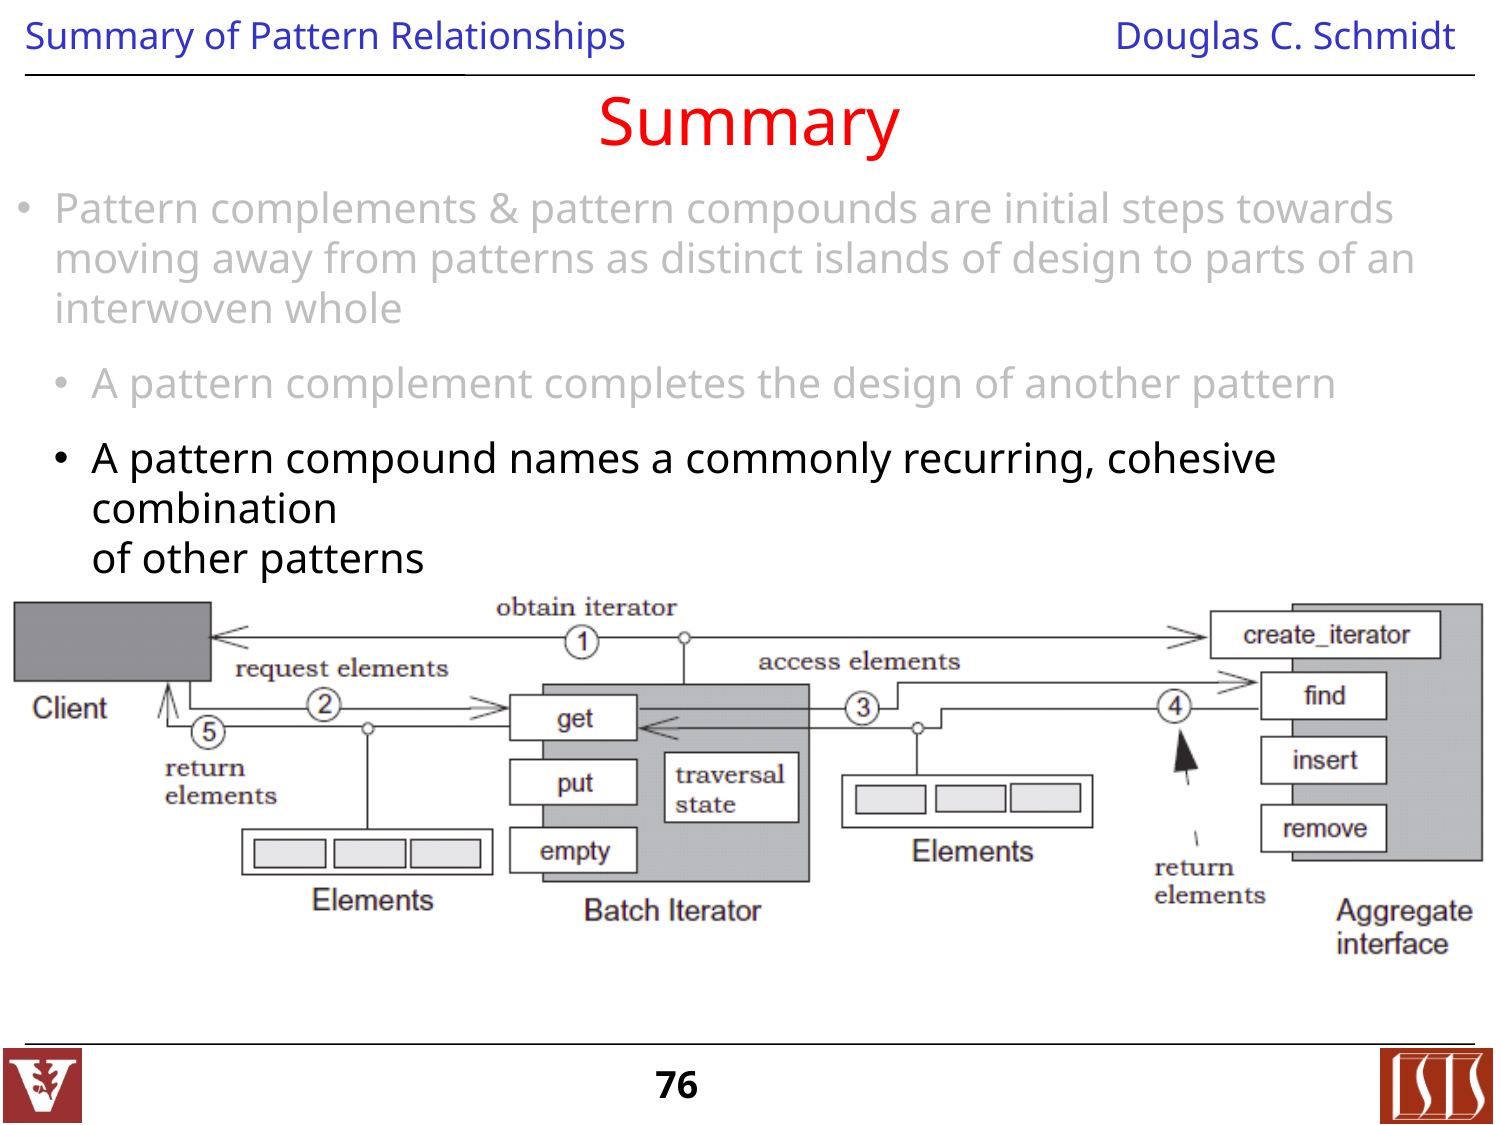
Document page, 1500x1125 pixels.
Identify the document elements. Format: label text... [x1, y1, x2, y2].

picture [0, 595, 1499, 977]
picture [1380, 1048, 1493, 1124]
title Summary [24, 87, 1476, 151]
text_box Pattern complements & pattern compounds are initial steps towards moving away from patterns as distinct islands of design to parts of an interwoven whole A pattern complement completes the design of another pattern A pattern compound names a commonly recurring, cohesive combination of other patterns [1, 174, 1500, 590]
picture [3, 1048, 82, 1123]
